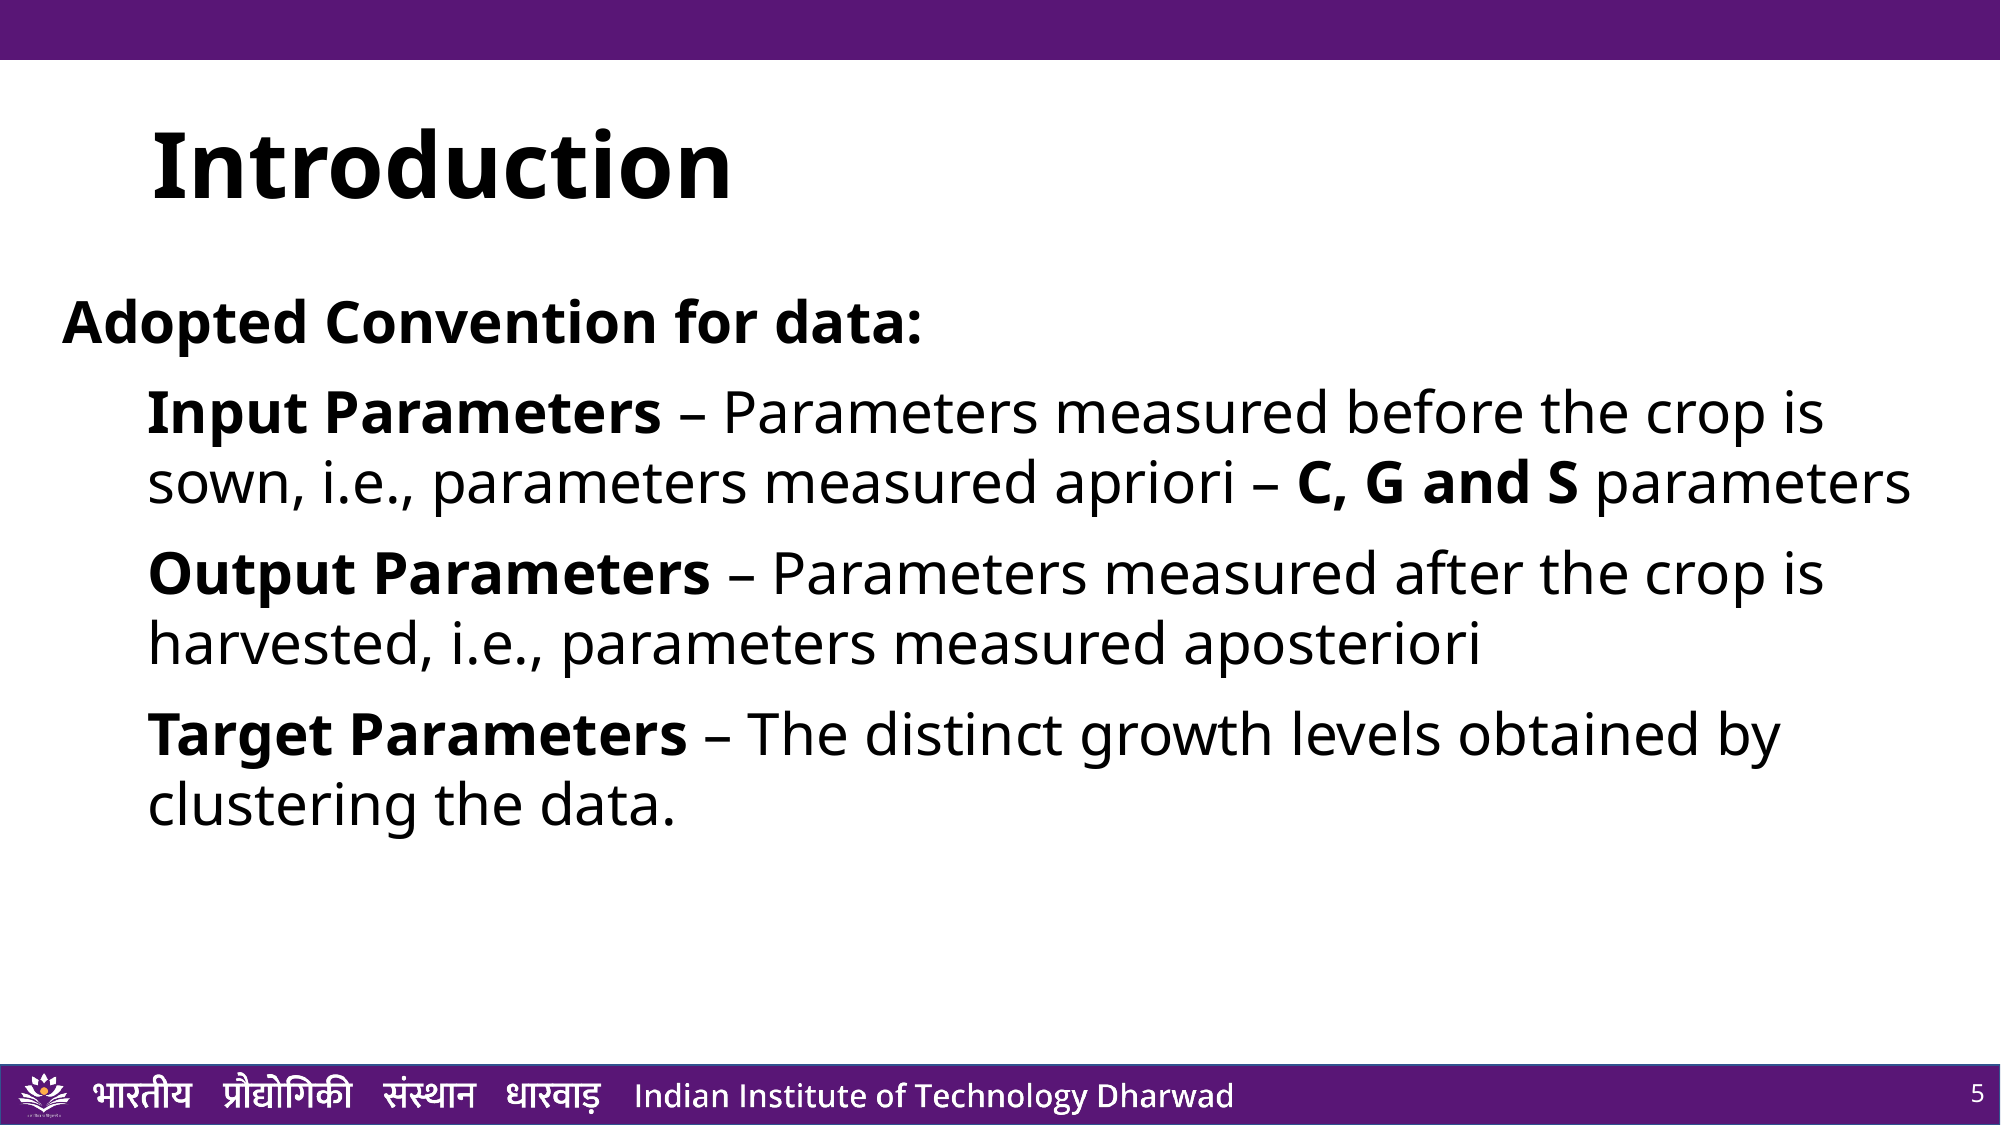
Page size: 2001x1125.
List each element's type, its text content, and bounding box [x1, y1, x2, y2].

list Adopted Convention for data: Input Parameters – Parameters measured before the crop is sown, i.e., parameters measured apriori – C, G and S parameters Output Parameters – Parameters measured after the crop is harvested, i.e., parameters measured aposteriori Target Parameters – The distinct growth levels obtained by clustering the data. [47, 277, 1983, 941]
picture [18, 1072, 1232, 1118]
title Introduction [137, 59, 1863, 277]
